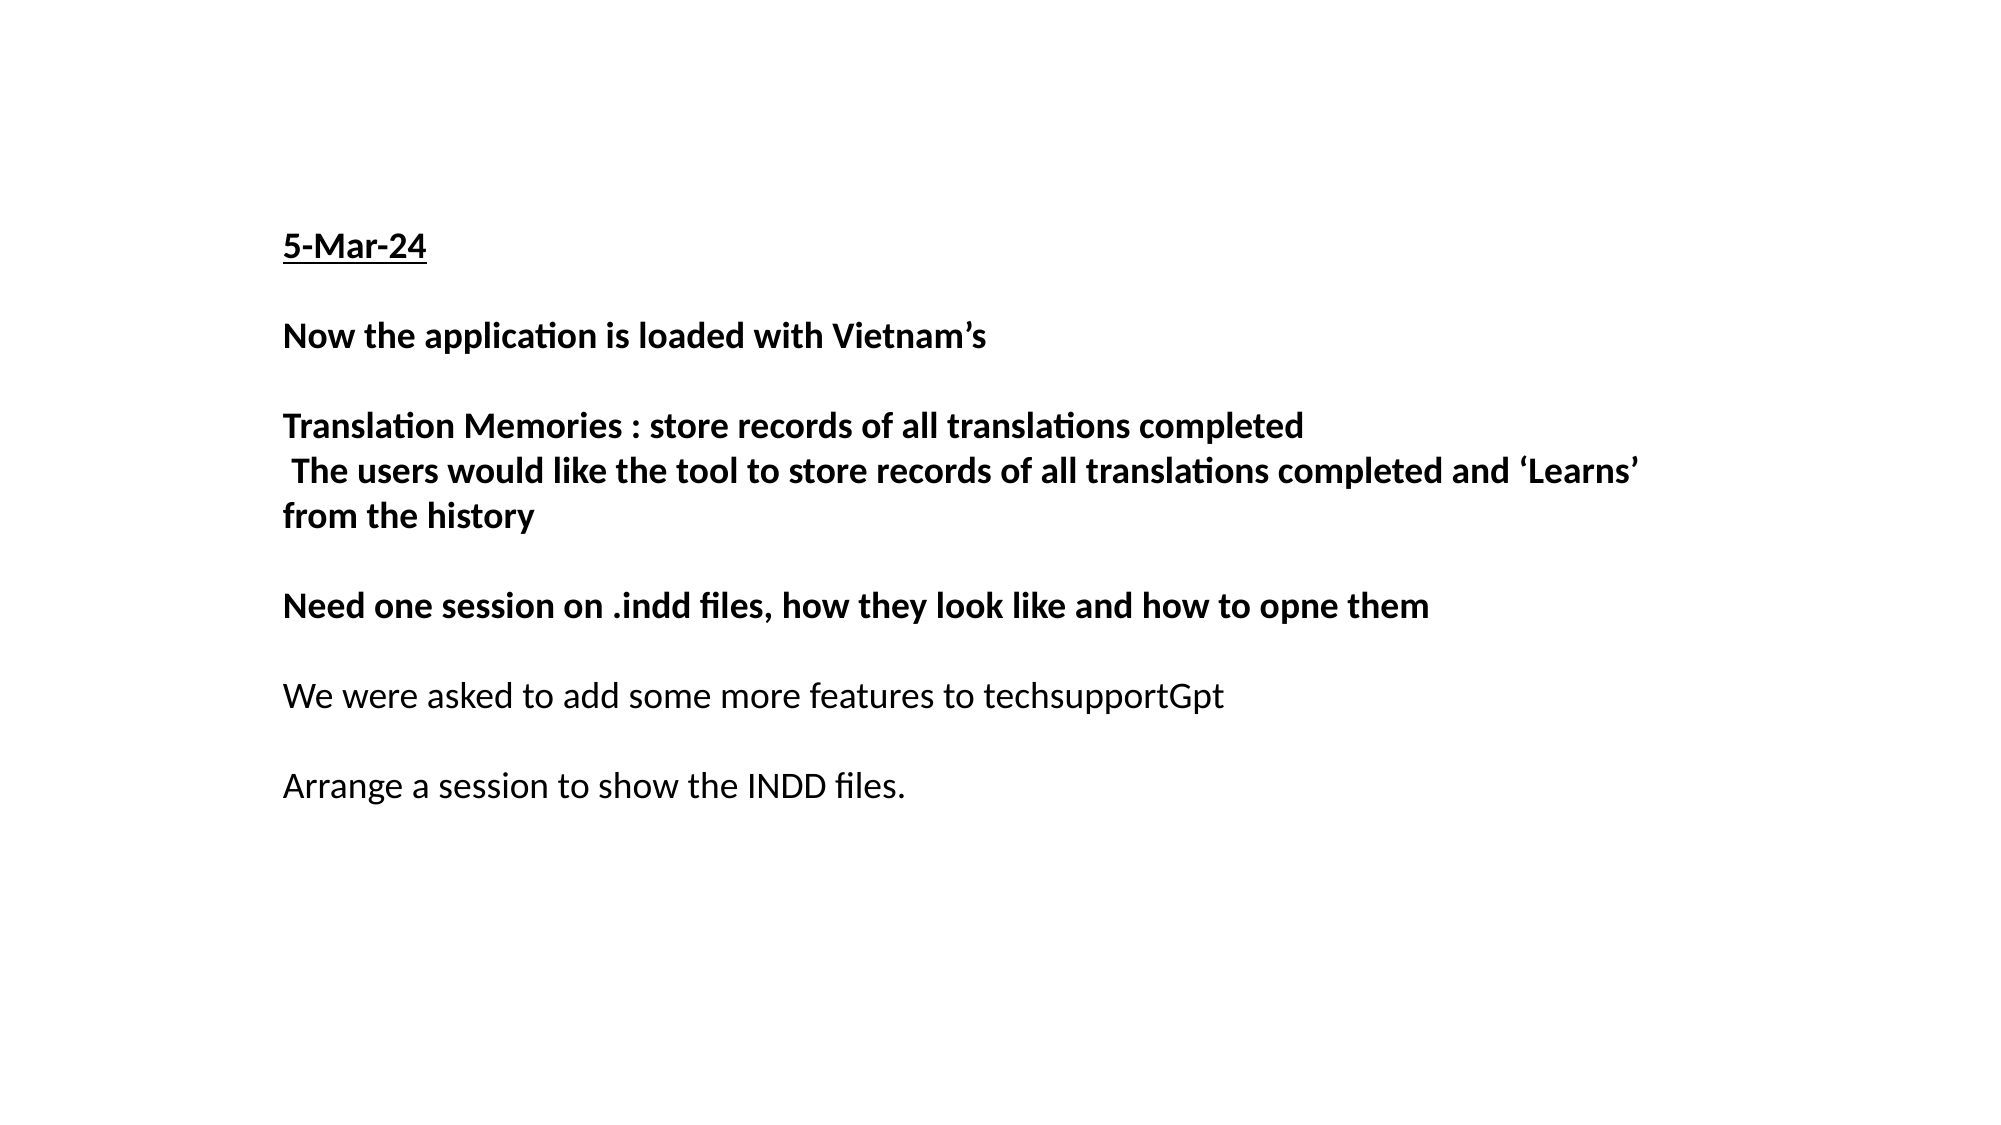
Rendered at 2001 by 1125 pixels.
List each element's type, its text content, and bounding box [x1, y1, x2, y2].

text_box 5-Mar-24 Now the application is loaded with Vietnam’s Translation Memories : store records of all translations completed The users would like the tool to store records of all translations completed and ‘Learns’ from the history Need one session on .indd files, how they look like and how to opne them We were asked to add some more features to techsupportGpt Arrange a session to show the INDD files. [268, 214, 1731, 814]
